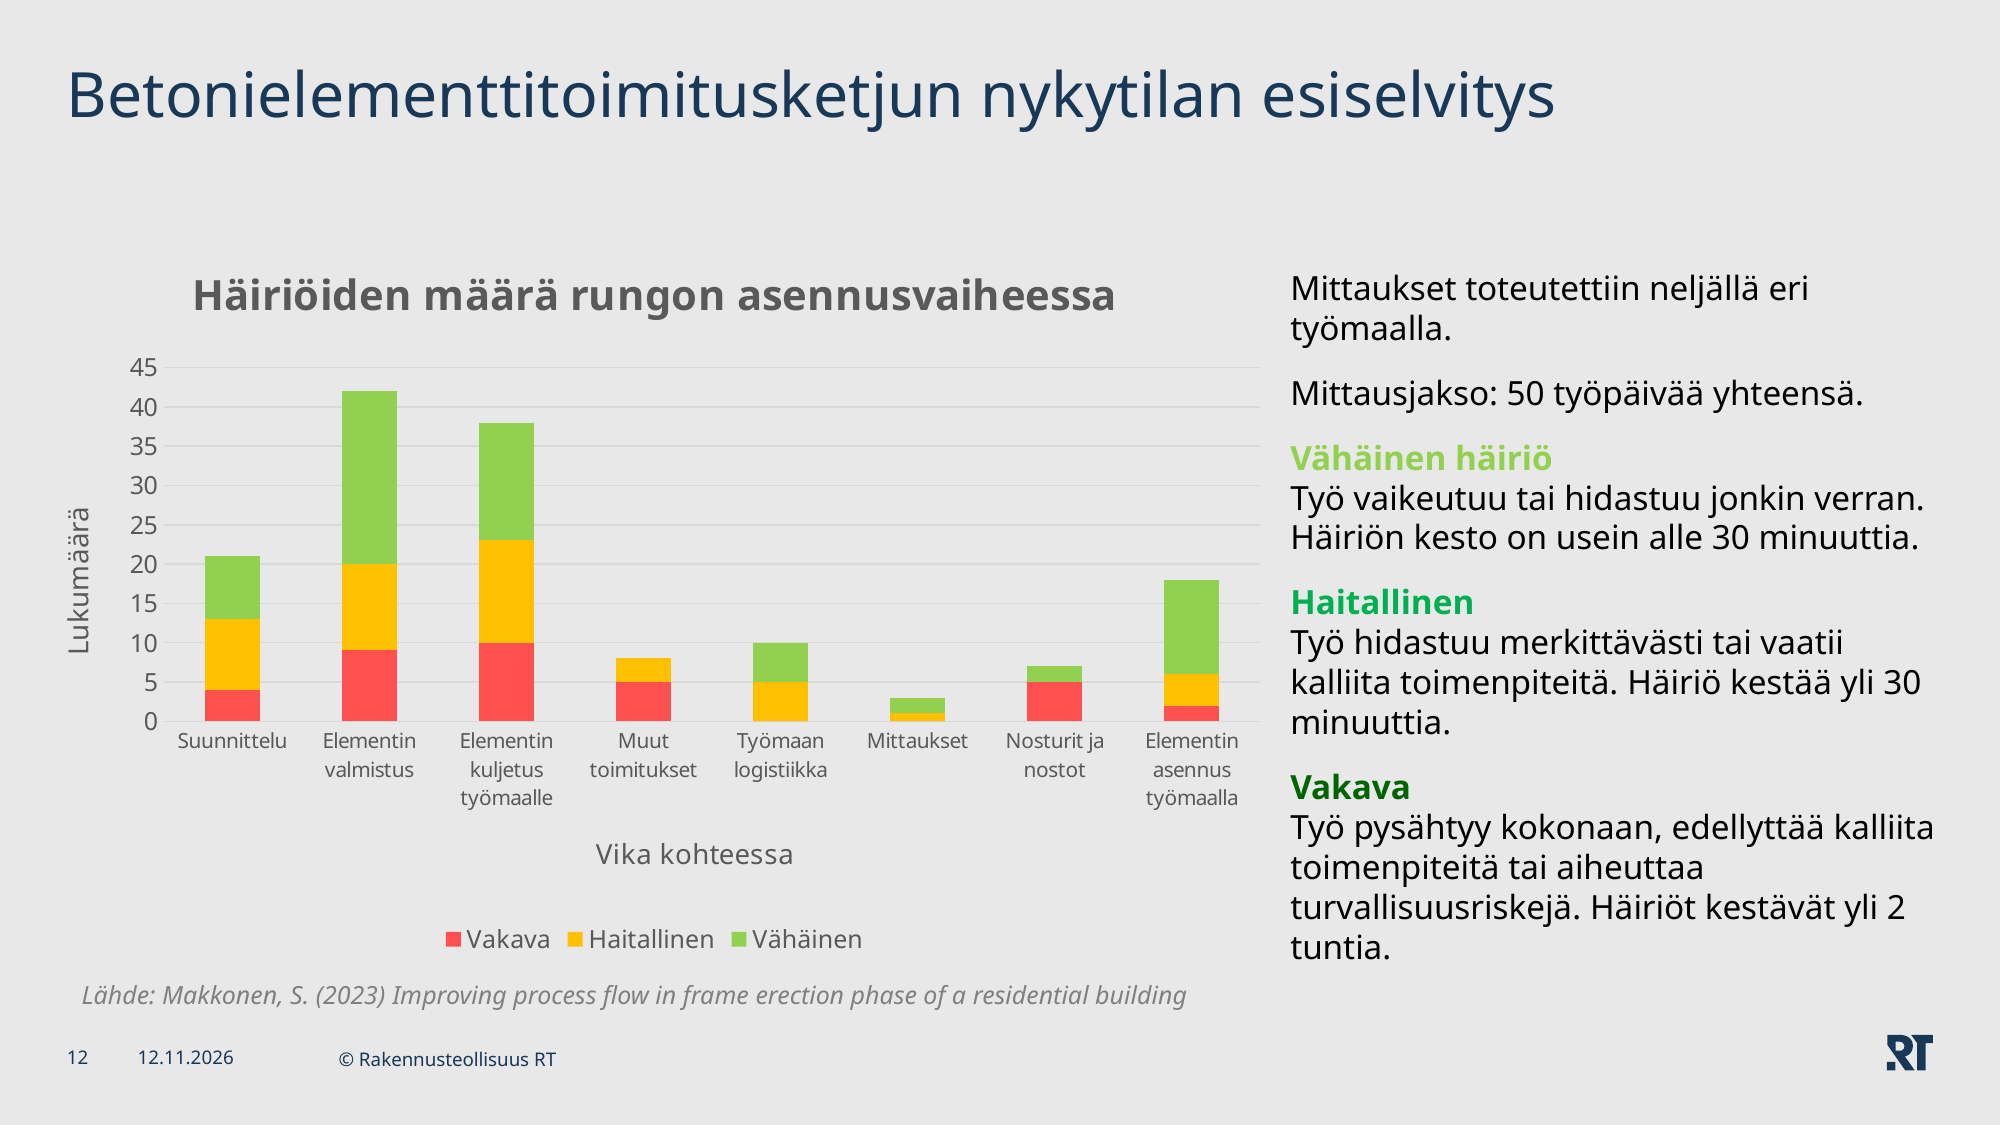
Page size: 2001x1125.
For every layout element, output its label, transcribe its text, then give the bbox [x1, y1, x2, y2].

text_box Lähde: Makkonen, S. (2023) Improving process flow in frame erection phase of a residential building [66, 972, 1467, 1052]
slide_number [138, 1052, 338, 1071]
title Betonielementtitoimitusketjun nykytilan esiselvitys [66, 54, 1933, 221]
footer © Rakennusteollisuus RT [338, 1046, 1804, 1071]
chart [23, 230, 1286, 963]
text_box Mittaukset toteutettiin neljällä eri työmaalla. Mittausjakso: 50 työpäivää yhteensä. Vähäinen häiriö Työ vaikeutuu tai hidastuu jonkin verran. Häiriön kesto on usein alle 30 minuuttia. Haitallinen Työ hidastuu merkittävästi tai vaatii kalliita toimenpiteitä. Häiriö kestää yli 30 minuuttia. Vakava Työ pysähtyy kokonaan, edellyttää kalliita toimenpiteitä tai aiheuttaa turvallisuusriskejä. Häiriöt kestävät yli 2 tuntia. [1290, 267, 1955, 1000]
slide_number 12 [66, 1052, 138, 1071]
